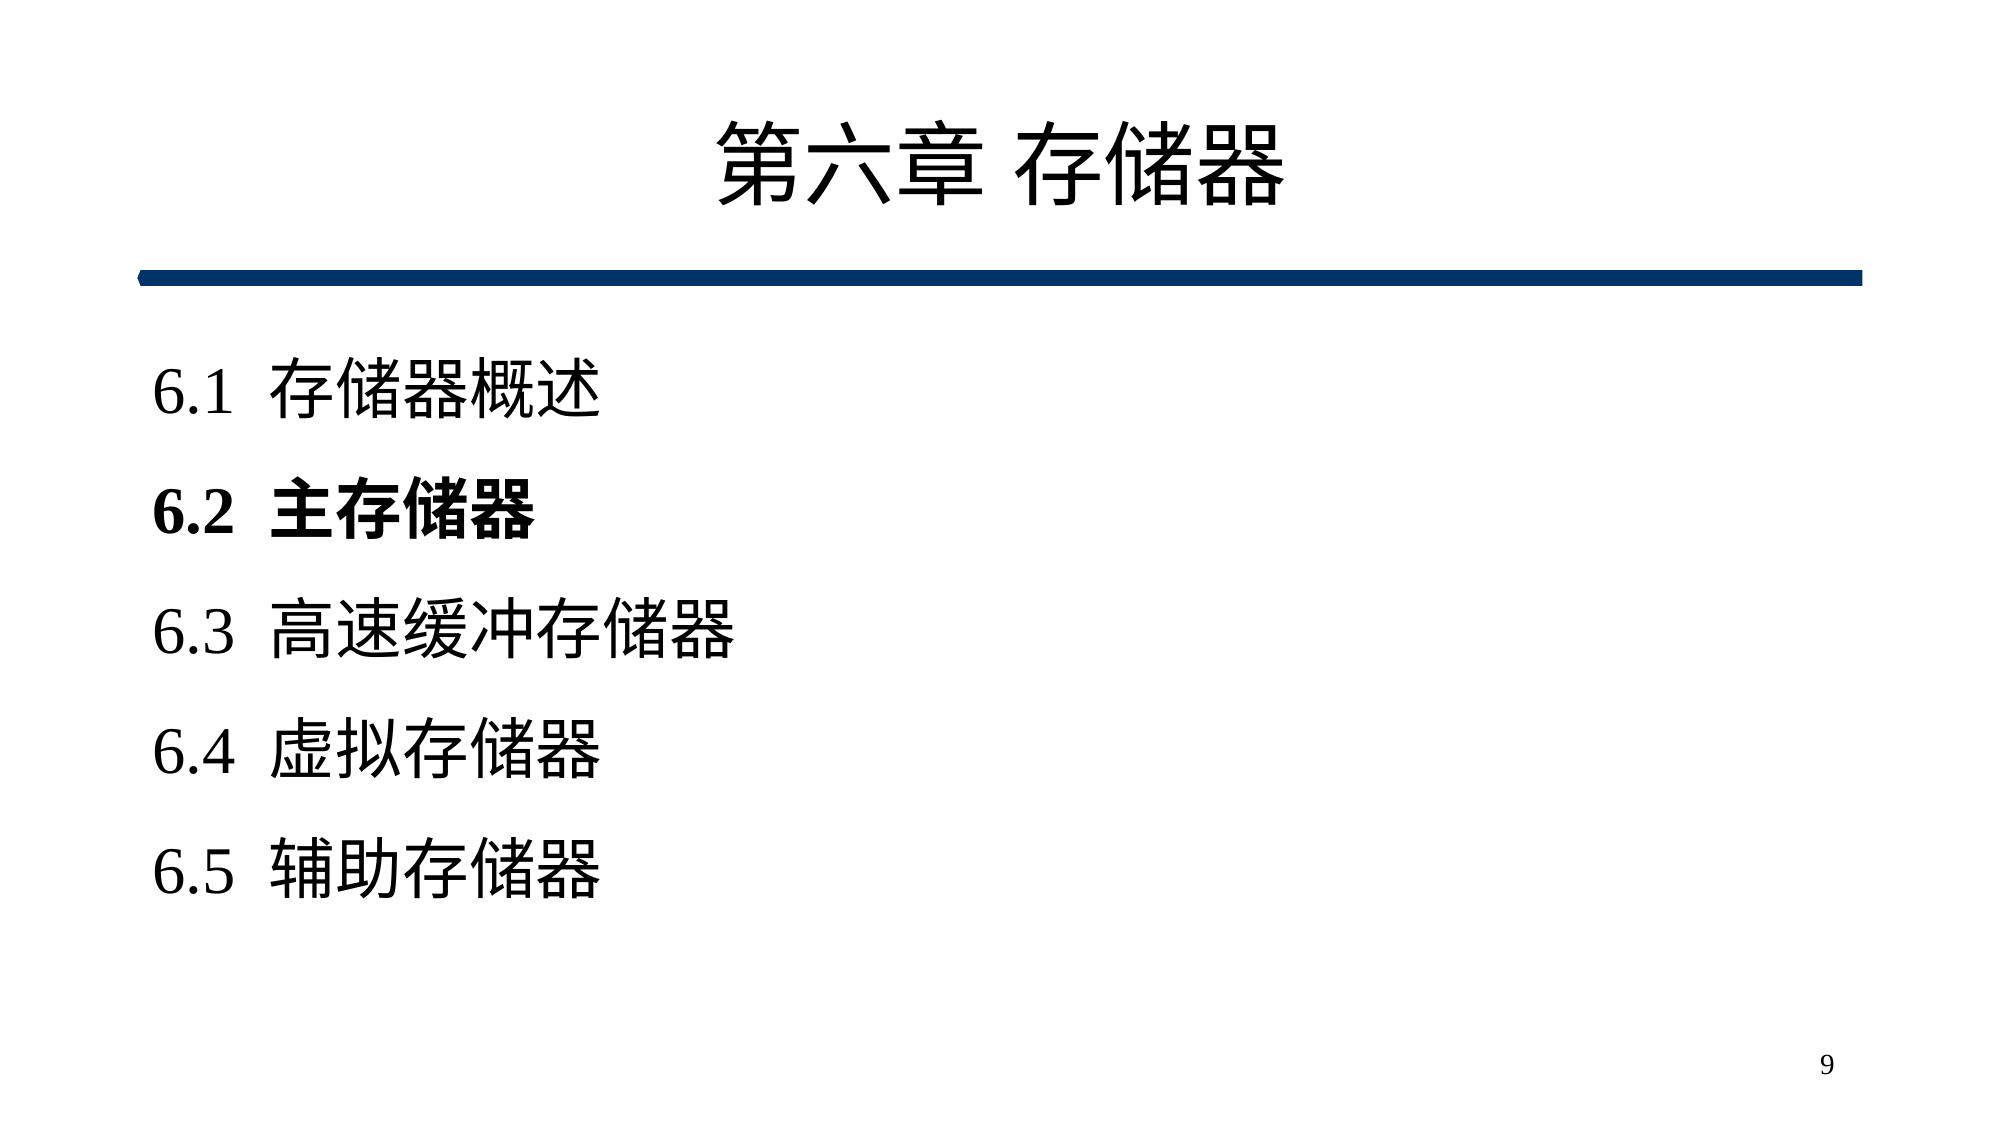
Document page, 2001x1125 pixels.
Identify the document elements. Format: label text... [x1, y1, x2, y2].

title 第六章 存储器 [137, 59, 1863, 278]
list 6.1 存储器概述 6.2 主存储器 6.3 高速缓冲存储器 6.4 虚拟存储器 6.5 辅助存储器 [137, 299, 1863, 1014]
slide_number 9 [1433, 1025, 1850, 1100]
